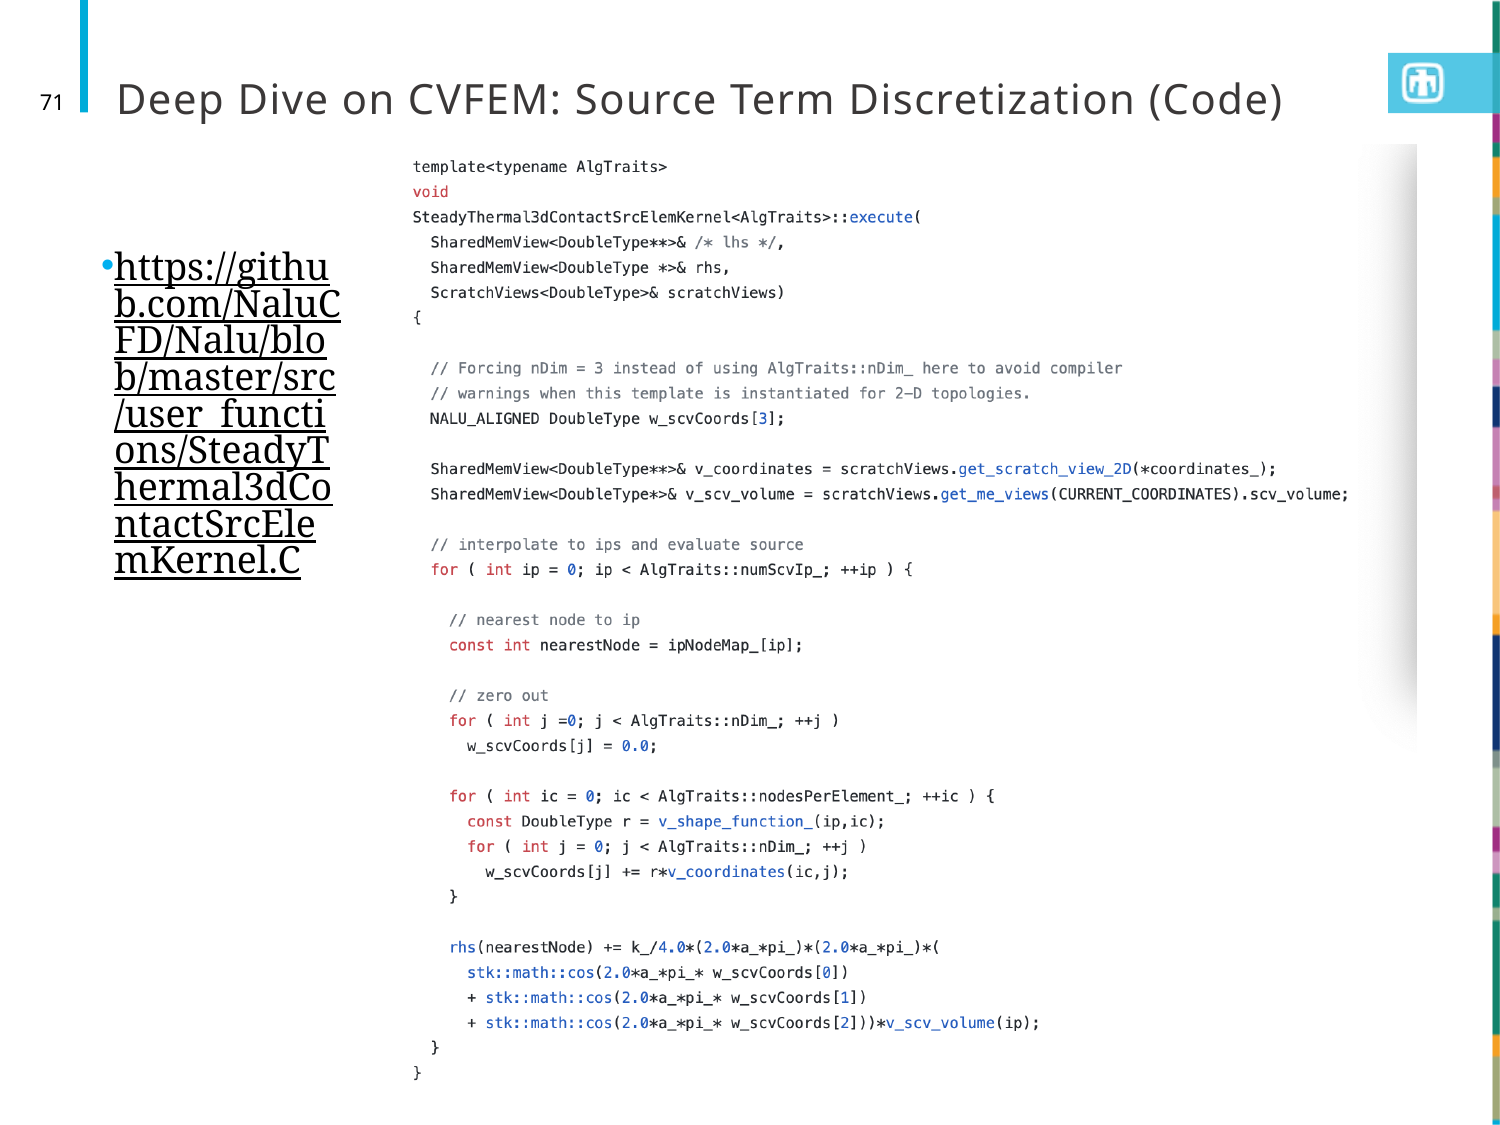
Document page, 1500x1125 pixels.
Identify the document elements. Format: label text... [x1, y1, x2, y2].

text_box https://github.com/NaluCFD/Nalu/blob/master/src/user_functions/SteadyThermal3dContactSrcElemKernel.C [100, 236, 344, 779]
list [101, 236, 385, 1060]
picture [1401, 62, 1445, 104]
picture [388, 143, 1417, 1098]
picture [1493, 1, 1500, 215]
slide_number 71 [7, 73, 80, 133]
picture [1493, 330, 1499, 1120]
title Deep Dive on CVFEM: Source Term Discretization (Code) [101, 36, 1339, 131]
